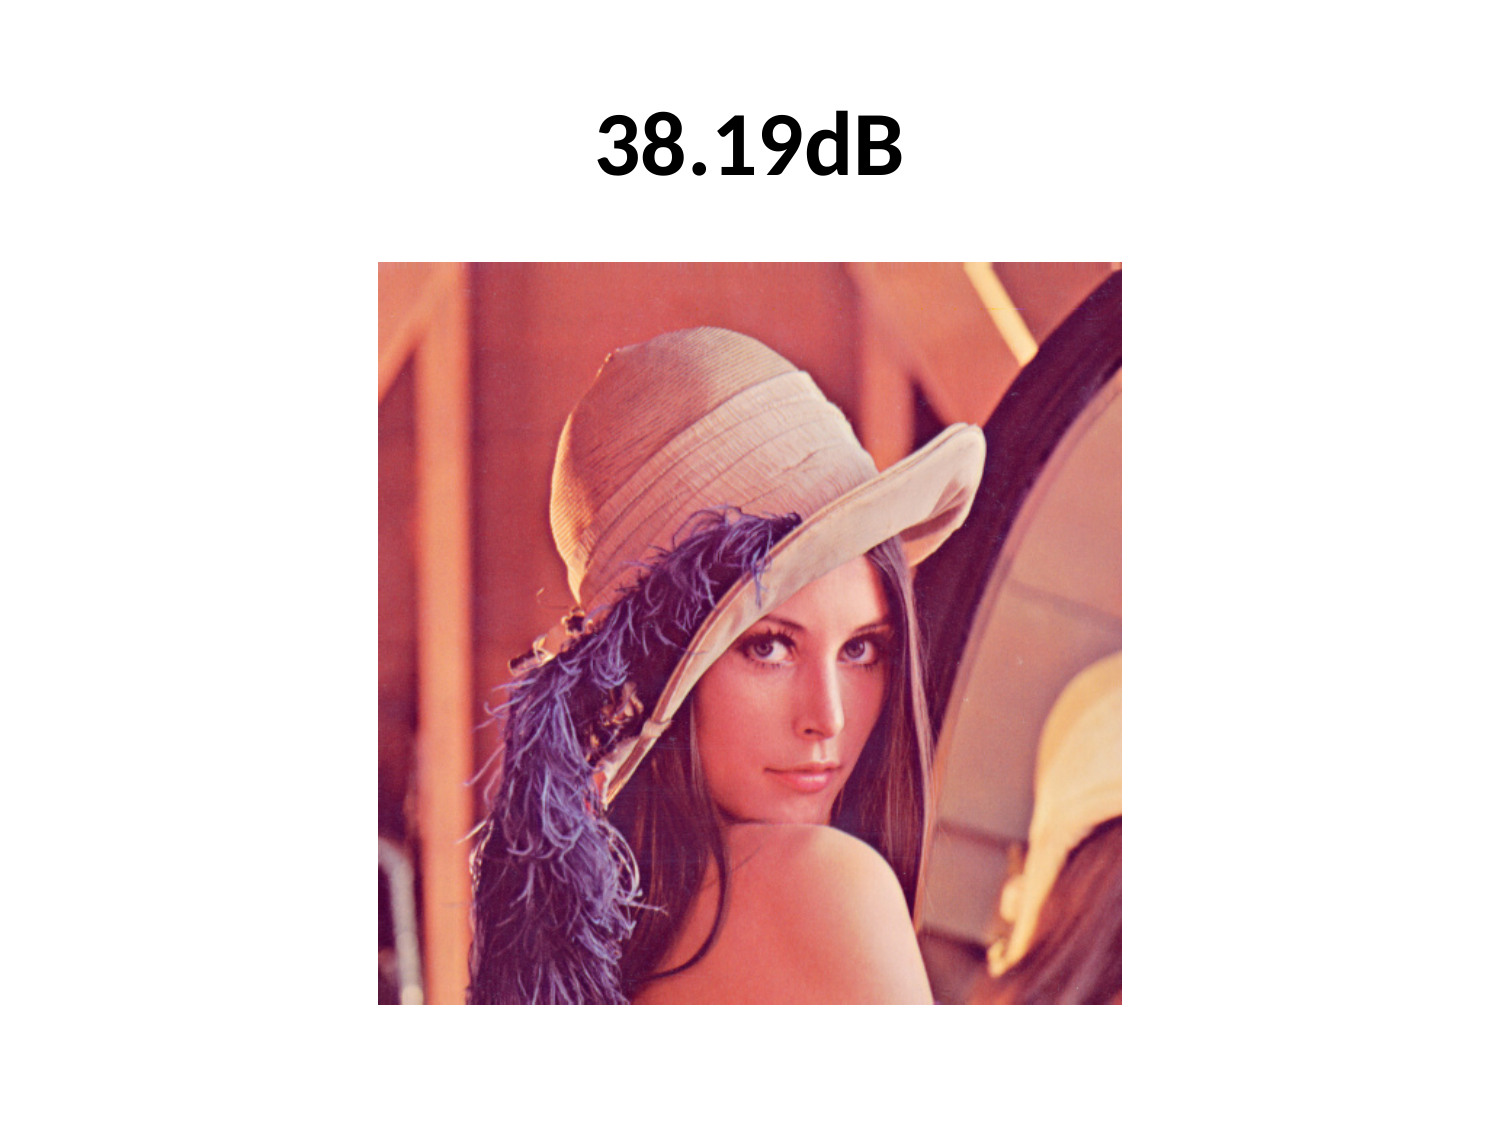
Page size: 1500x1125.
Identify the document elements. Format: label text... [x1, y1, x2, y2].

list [378, 262, 1122, 1006]
title 38.19dB [75, 45, 1425, 233]
